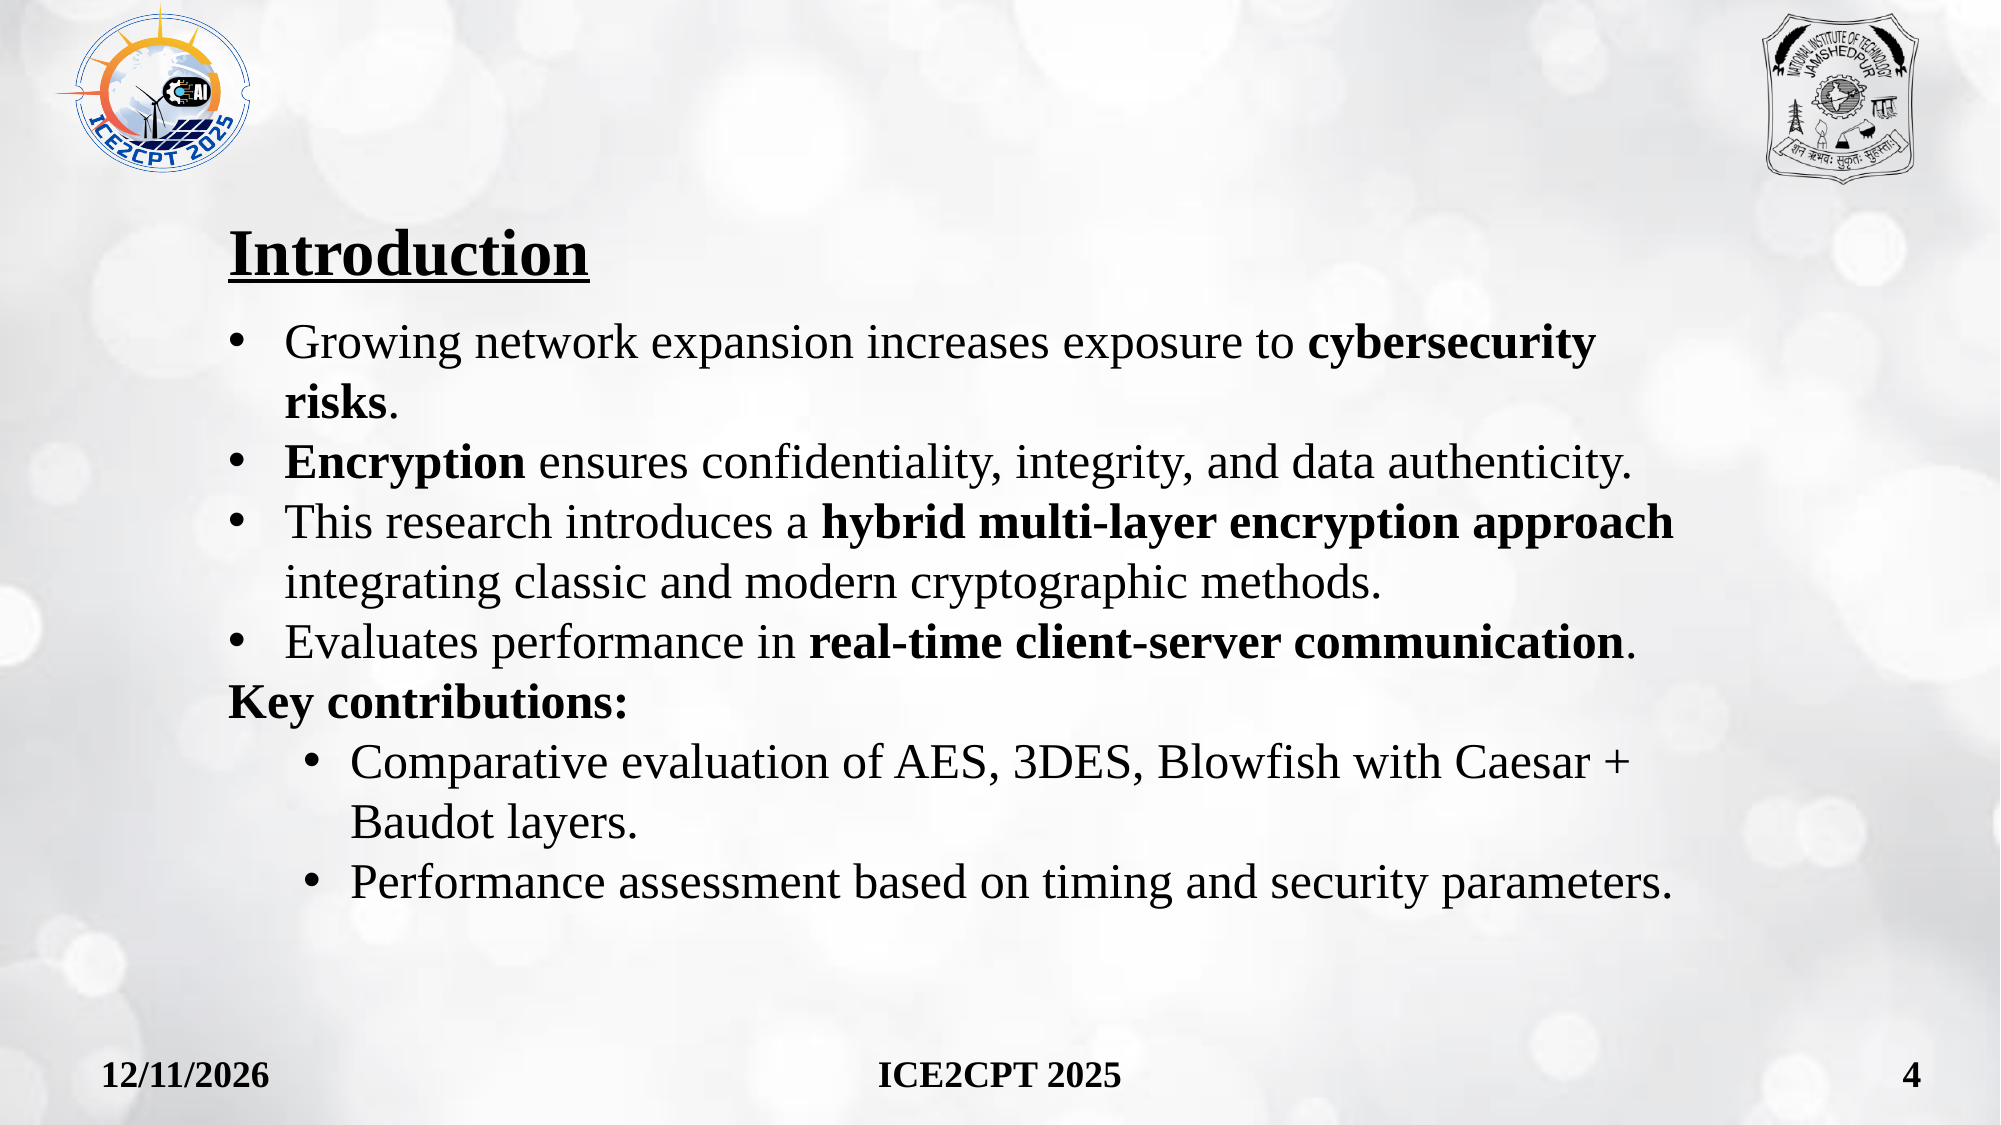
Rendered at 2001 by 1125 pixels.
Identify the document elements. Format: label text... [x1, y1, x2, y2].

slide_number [86, 1042, 537, 1103]
picture [1762, 13, 1919, 185]
slide_number 4 [1486, 1042, 1937, 1103]
text_box Introduction Growing network expansion increases exposure to cybersecurity risks. Encryption ensures confidentiality, integrity, and data authenticity. This research introduces a hybrid multi-layer encryption approach integrating classic and modern cryptographic methods. Evaluates performance in real-time client-server communication. Key contributions: Comparative evaluation of AES, 3DES, Blowfish with Caesar + Baudot layers. Performance assessment based on timing and security parameters. [213, 201, 1712, 917]
footer ICE2CPT 2025 [662, 1042, 1338, 1103]
picture [41, 0, 260, 185]
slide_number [0, 0, 2000, 1125]
